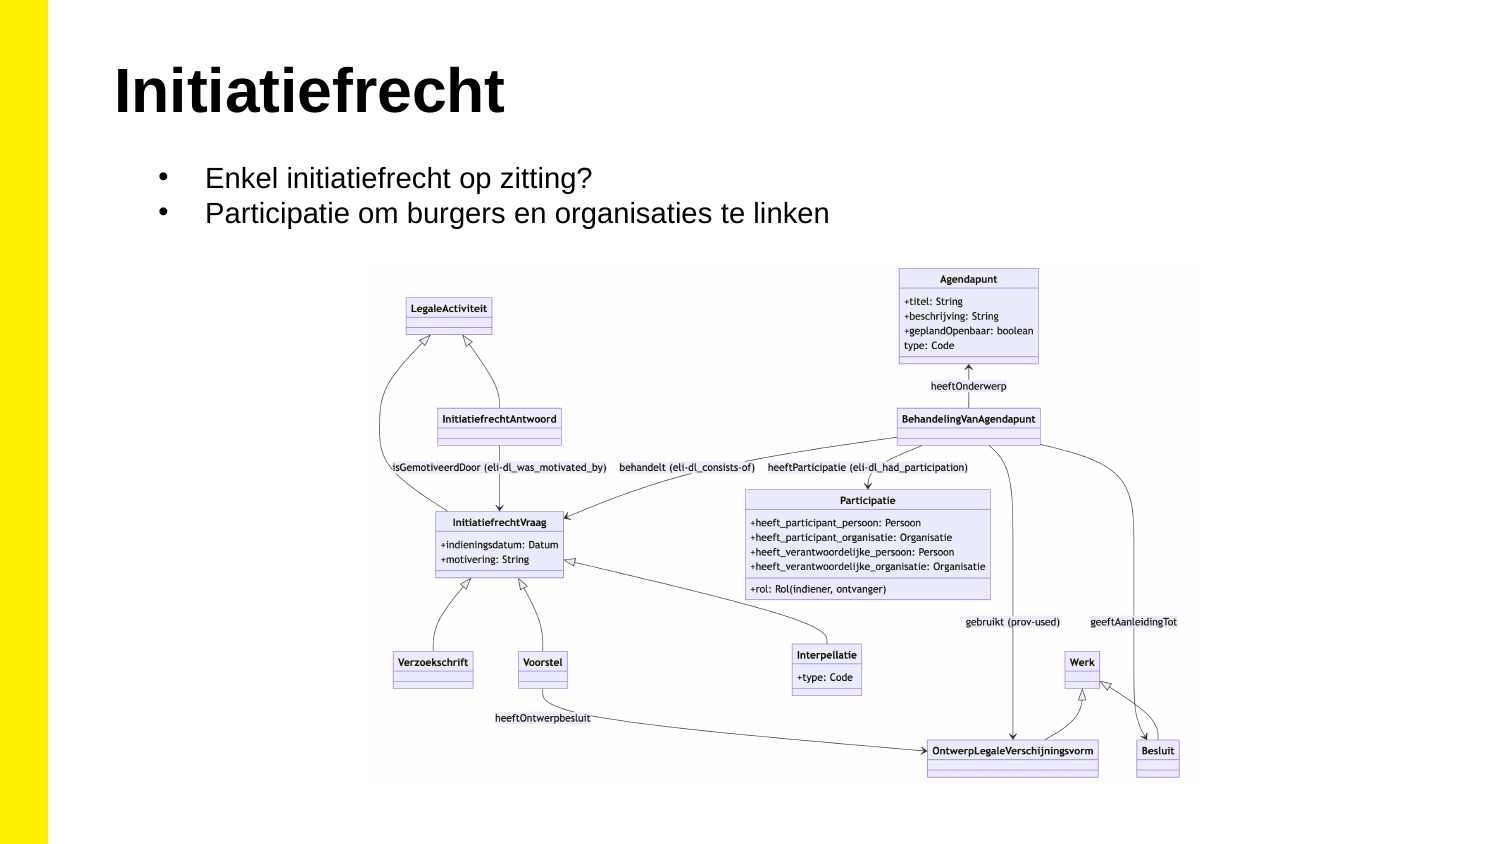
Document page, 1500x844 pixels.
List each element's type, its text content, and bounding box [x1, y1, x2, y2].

text_box Enkel initiatiefrecht op zitting? Participatie om burgers en organisaties te linken [143, 151, 953, 237]
picture [363, 261, 1206, 788]
text_box Initiatiefrecht [103, 44, 1464, 135]
